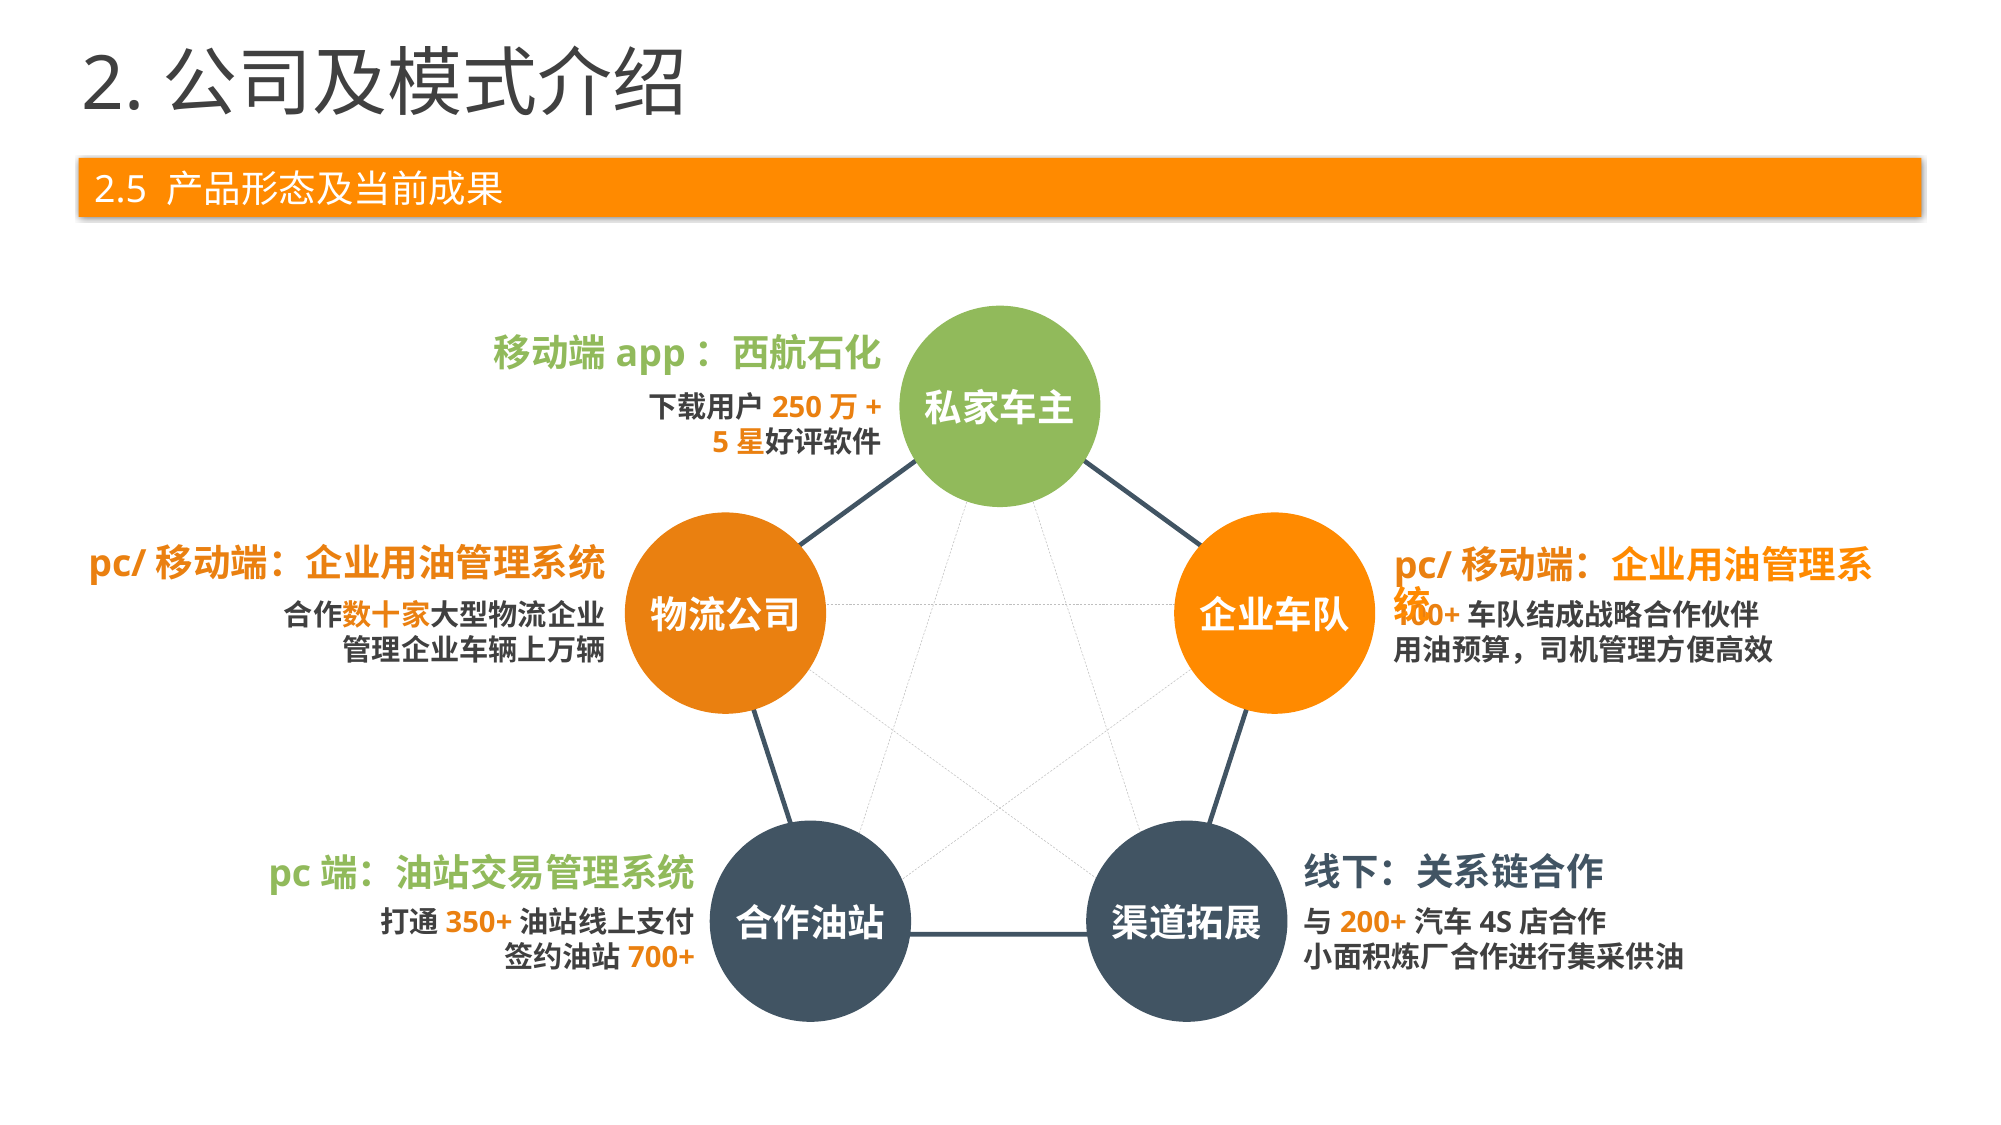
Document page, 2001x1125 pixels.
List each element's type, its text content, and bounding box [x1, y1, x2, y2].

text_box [1393, 545, 1909, 704]
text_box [1303, 853, 1751, 976]
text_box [221, 853, 696, 977]
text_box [1086, 820, 1288, 1022]
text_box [899, 305, 1101, 507]
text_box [709, 820, 912, 1022]
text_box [624, 512, 827, 714]
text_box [719, 399, 1281, 935]
text_box 2.公司及模式介绍 [81, 51, 1922, 124]
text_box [52, 544, 606, 669]
text_box [78, 157, 1922, 218]
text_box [395, 334, 883, 462]
text_box 2.5 产品形态及当前成果 [94, 164, 1849, 210]
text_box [1174, 512, 1376, 714]
